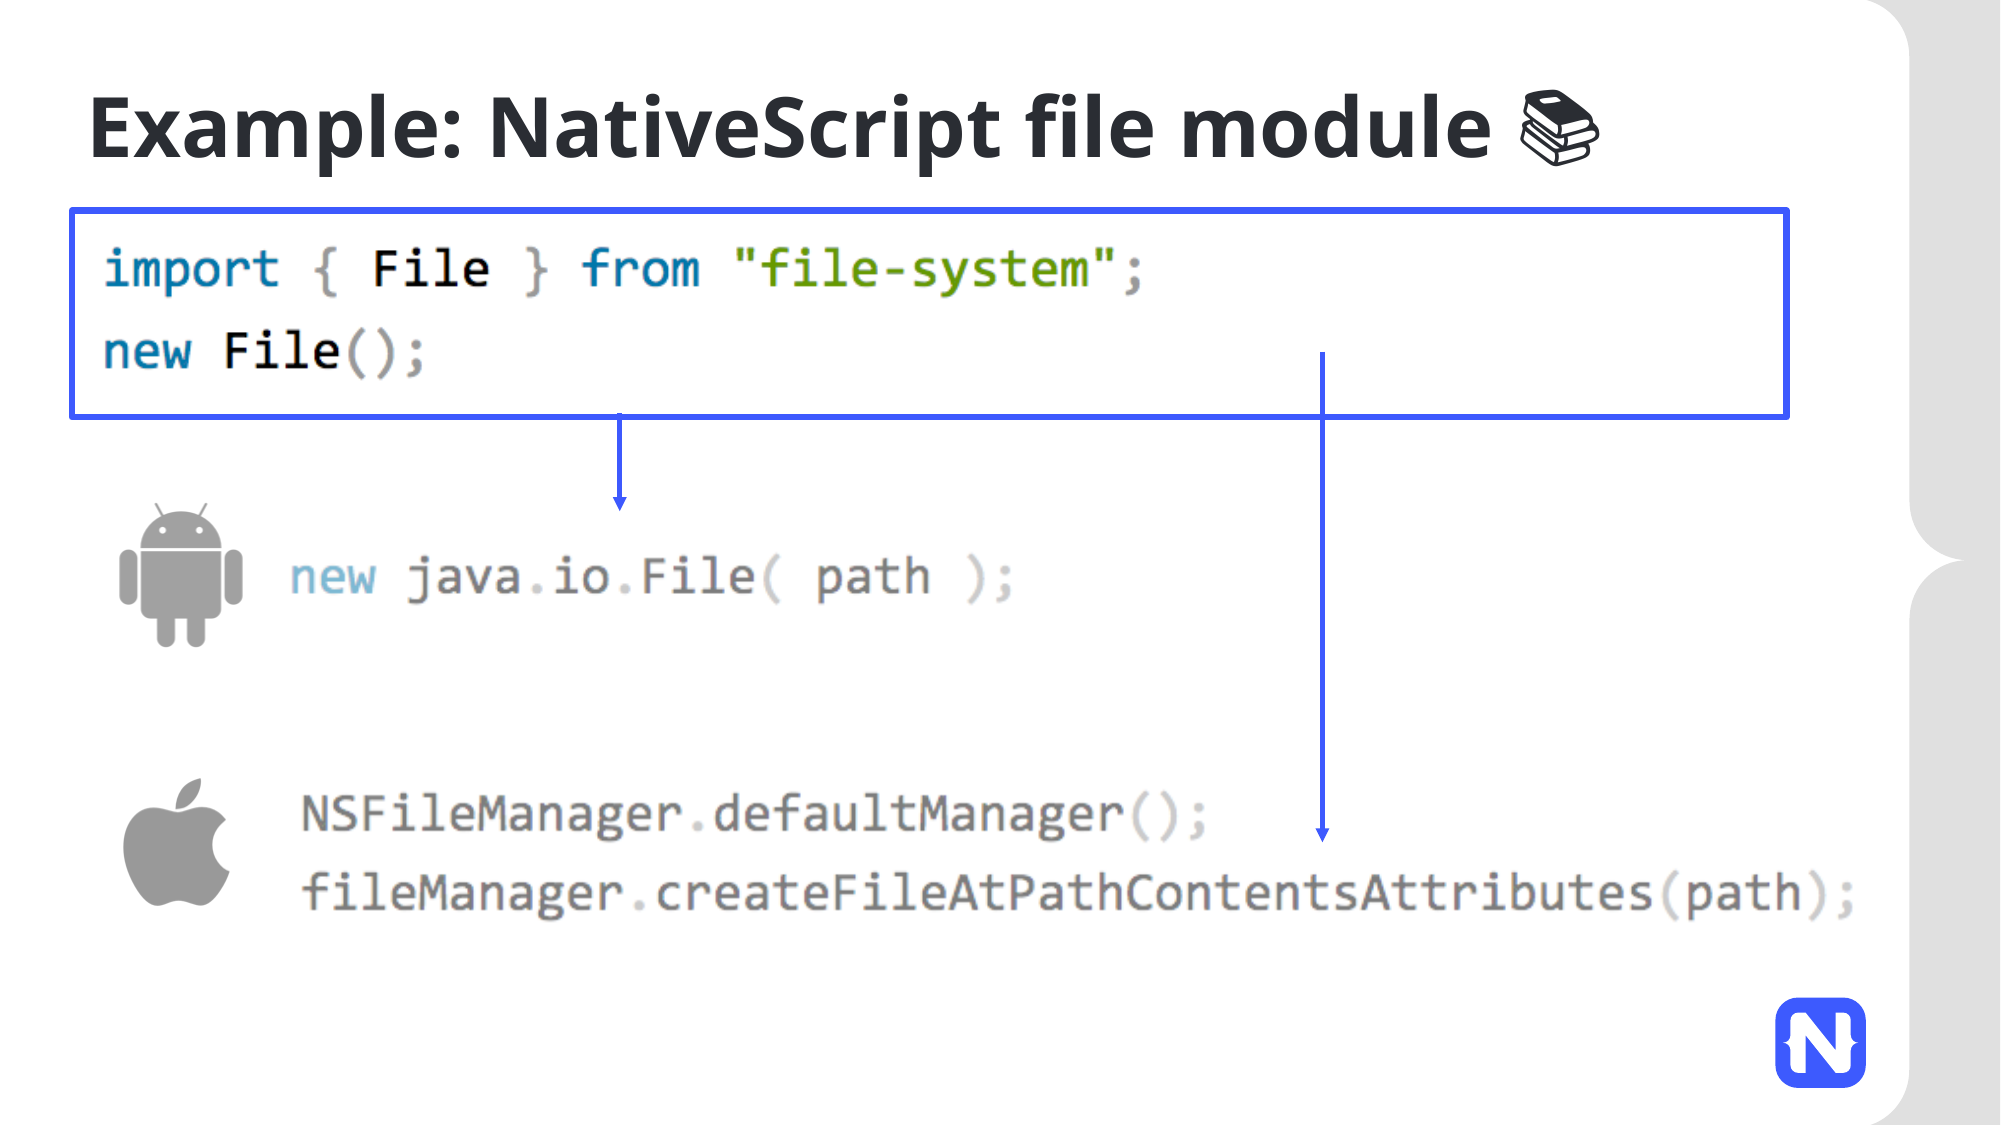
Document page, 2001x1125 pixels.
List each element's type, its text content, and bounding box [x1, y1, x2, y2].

picture [74, 768, 1895, 958]
picture [74, 220, 1179, 414]
picture [65, 496, 1034, 654]
title Example: NativeScript file module 📚 [71, 85, 1932, 176]
text_box [71, 210, 1787, 418]
